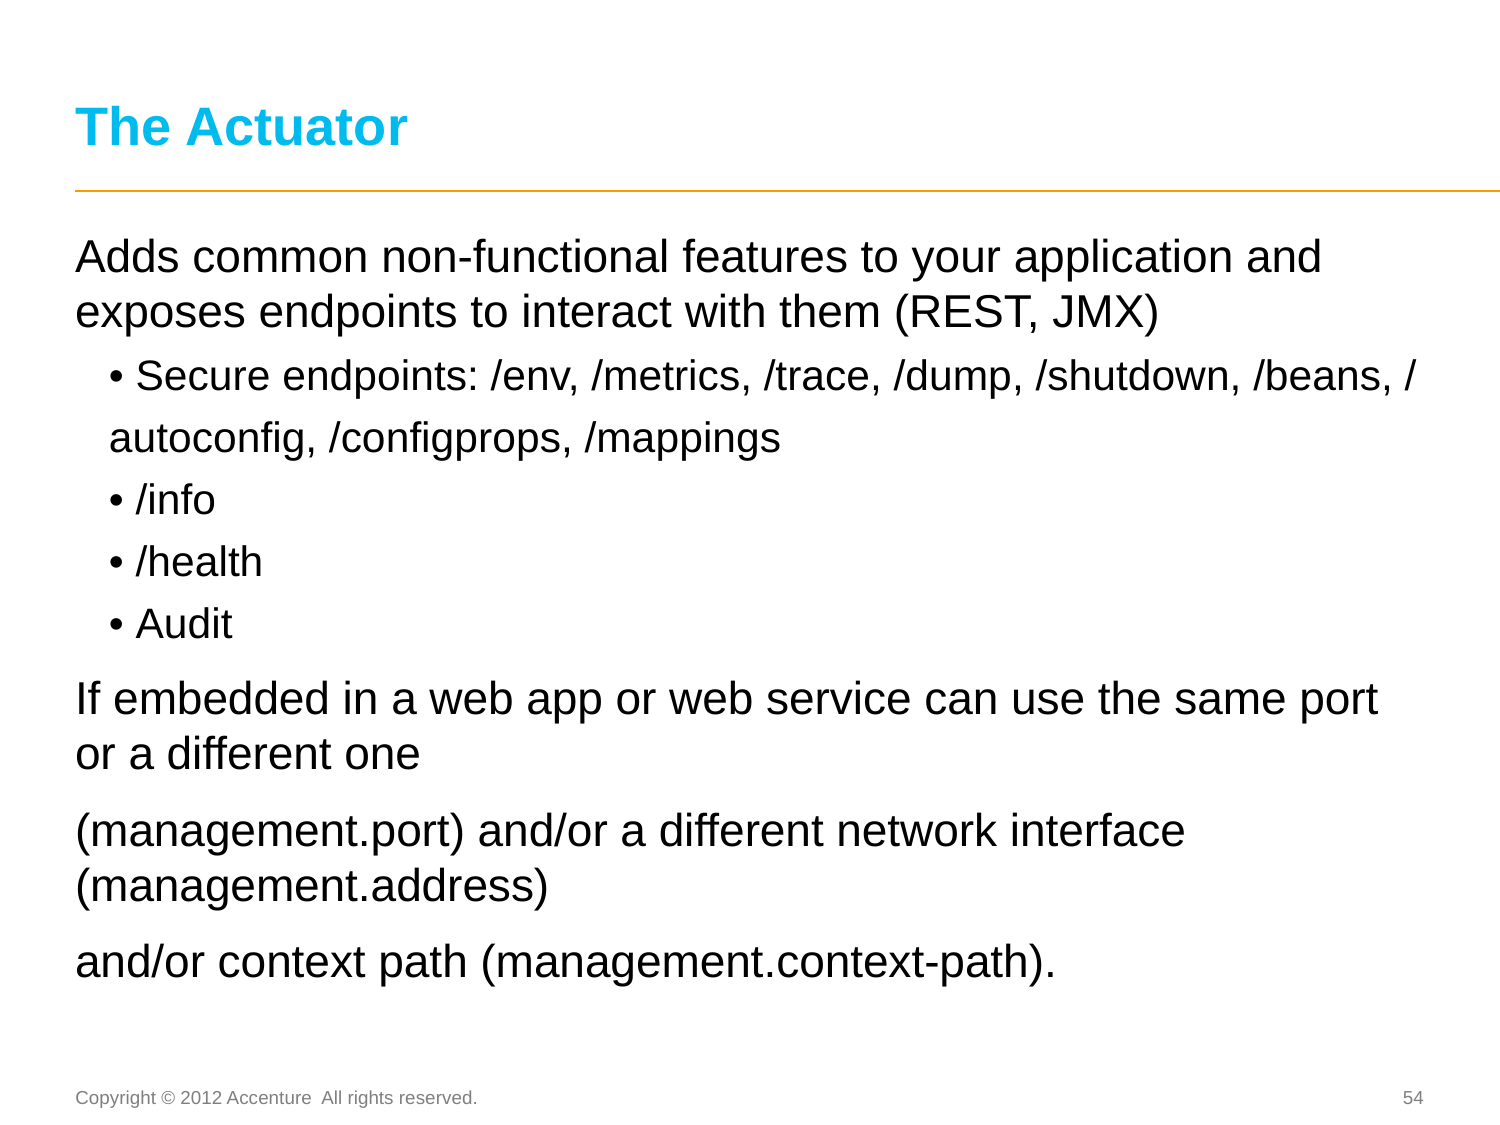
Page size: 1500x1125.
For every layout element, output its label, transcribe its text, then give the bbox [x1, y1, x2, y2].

list Adds common non-functional features to your application and exposes endpoints to interact with them (REST, JMX) • Secure endpoints: /env, /metrics, /trace, /dump, /shutdown, /beans, / autoconfig, /configprops, /mappings • /info • /health • Audit If embedded in a web app or web service can use the same port or a different one (management.port) and/or a different network interface (management.address) and/or context path (management.context-path). [75, 226, 1425, 1018]
title The Actuator [75, 27, 1422, 157]
